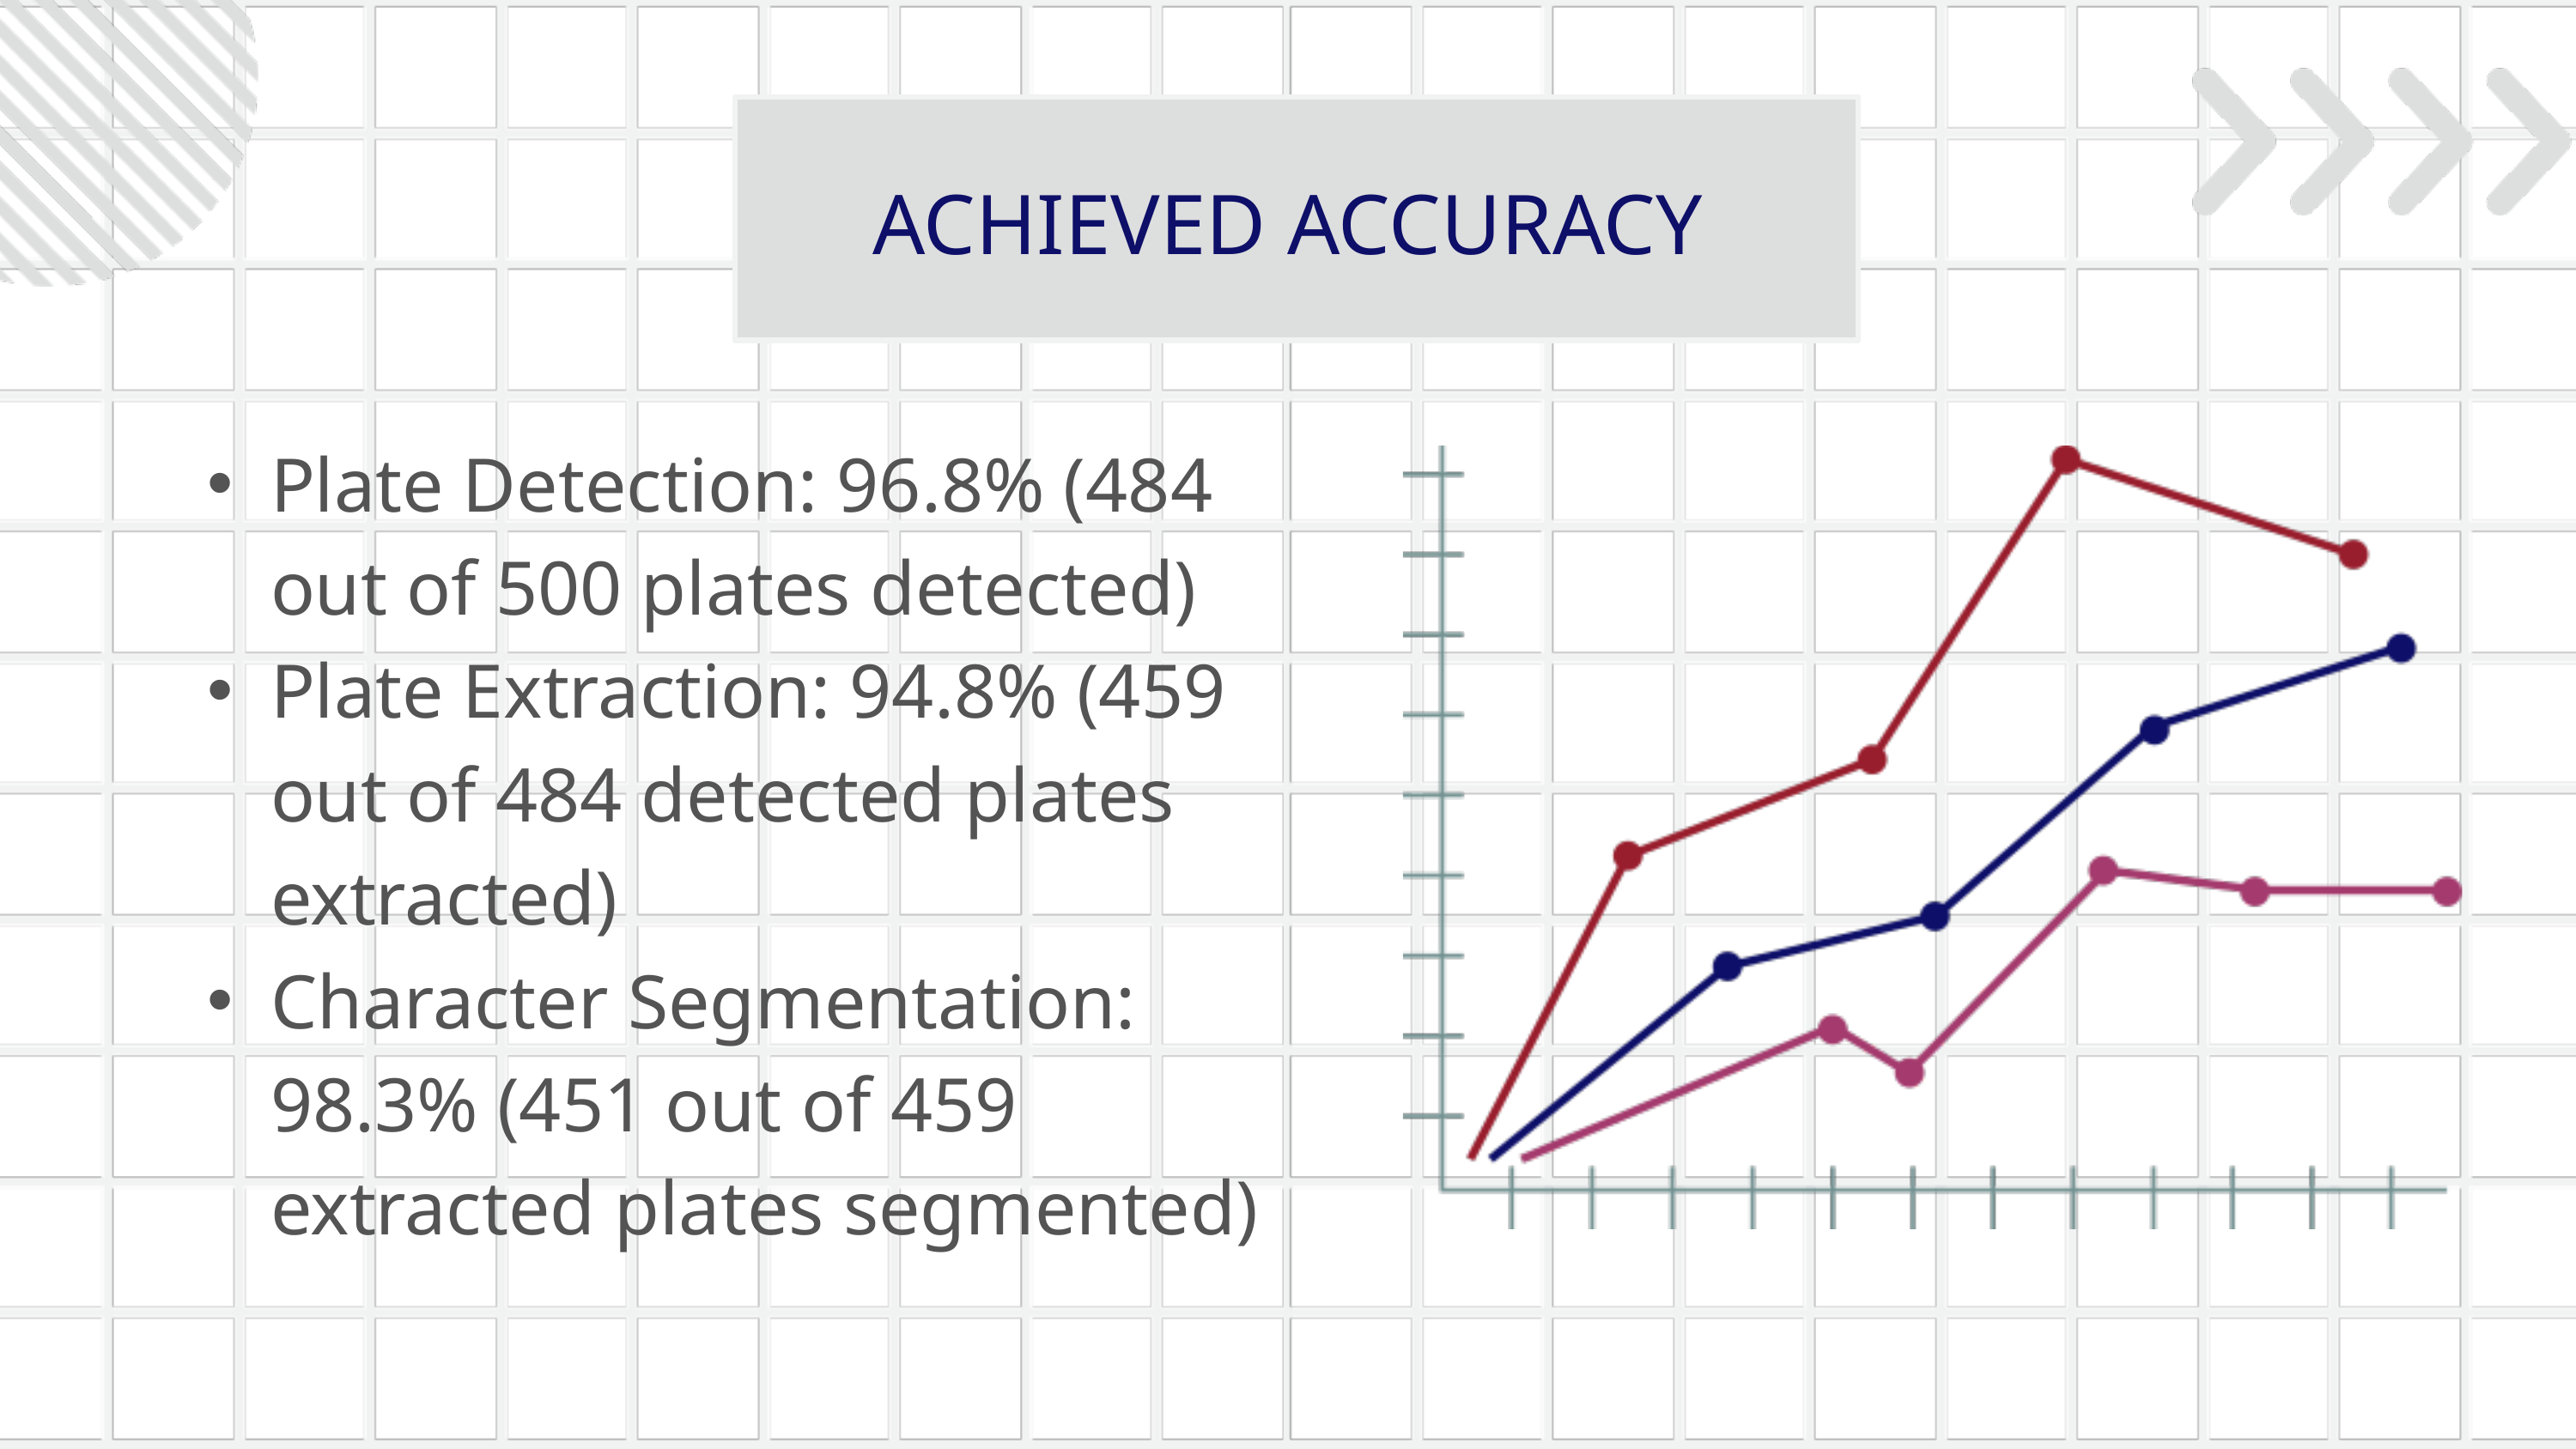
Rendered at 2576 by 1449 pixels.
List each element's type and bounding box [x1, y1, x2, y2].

text_box [0, 0, 2576, 1449]
text_box [734, 96, 1859, 341]
